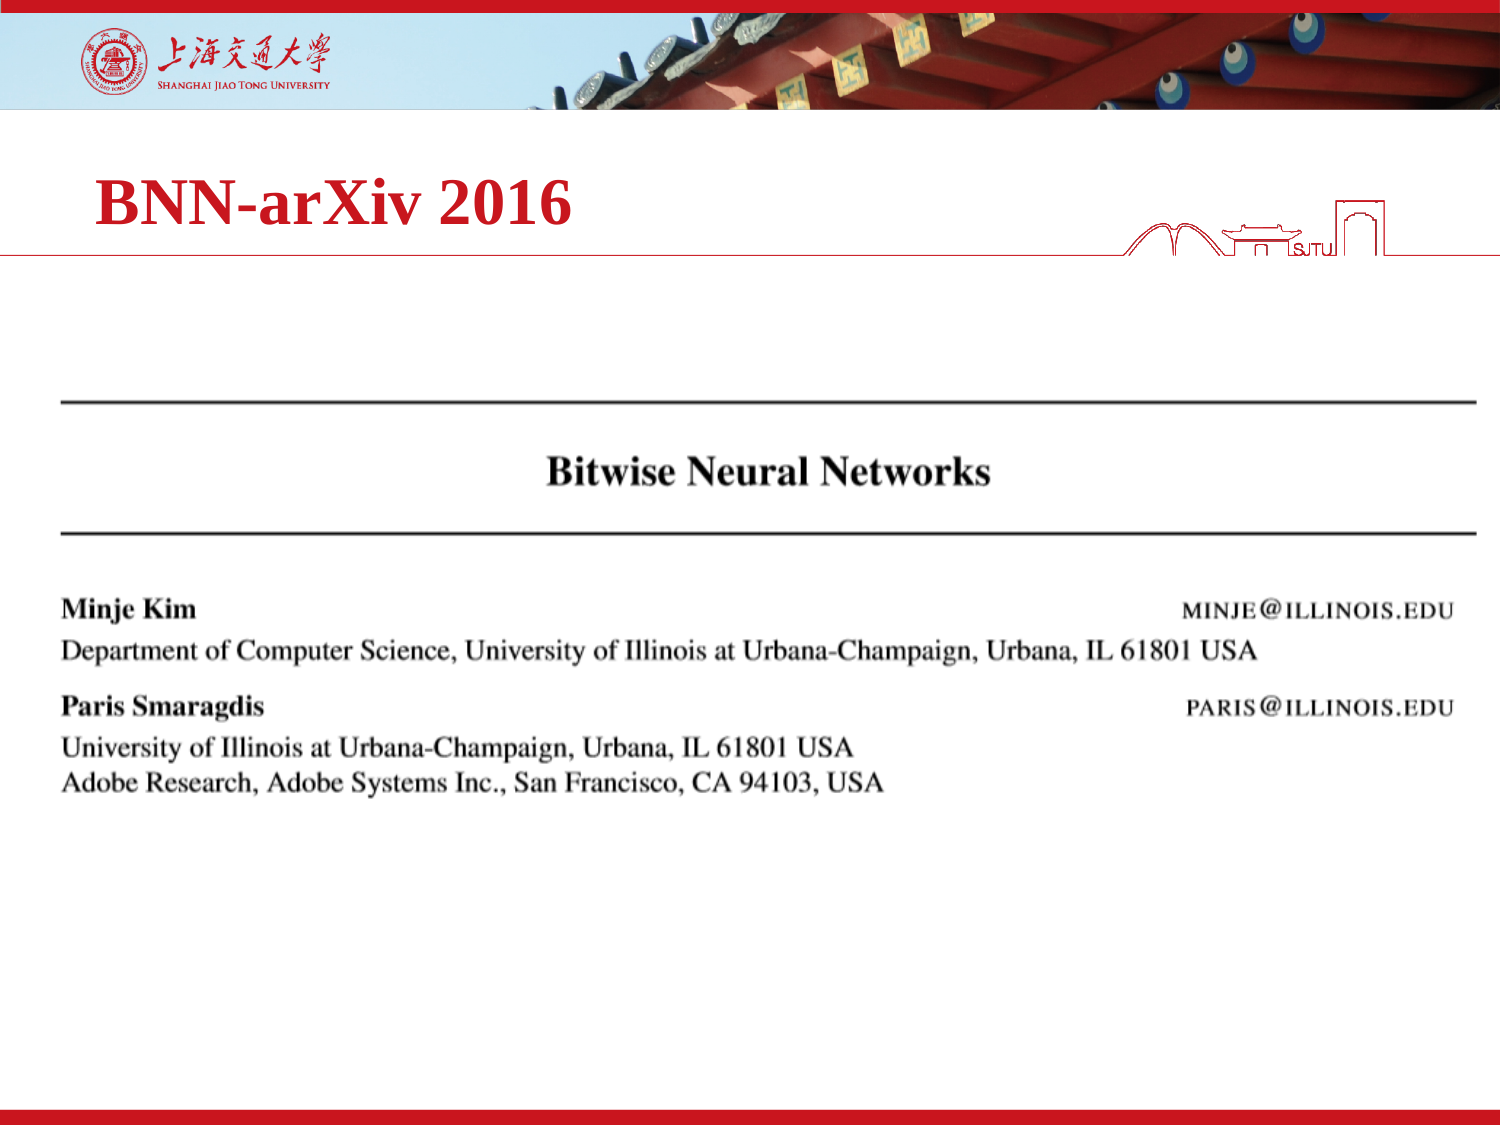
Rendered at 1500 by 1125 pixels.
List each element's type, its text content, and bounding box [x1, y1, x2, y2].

picture [0, 0, 1500, 110]
picture [45, 374, 1490, 828]
title BNN-arXiv 2016 [81, 159, 1455, 254]
picture [0, 200, 1500, 256]
